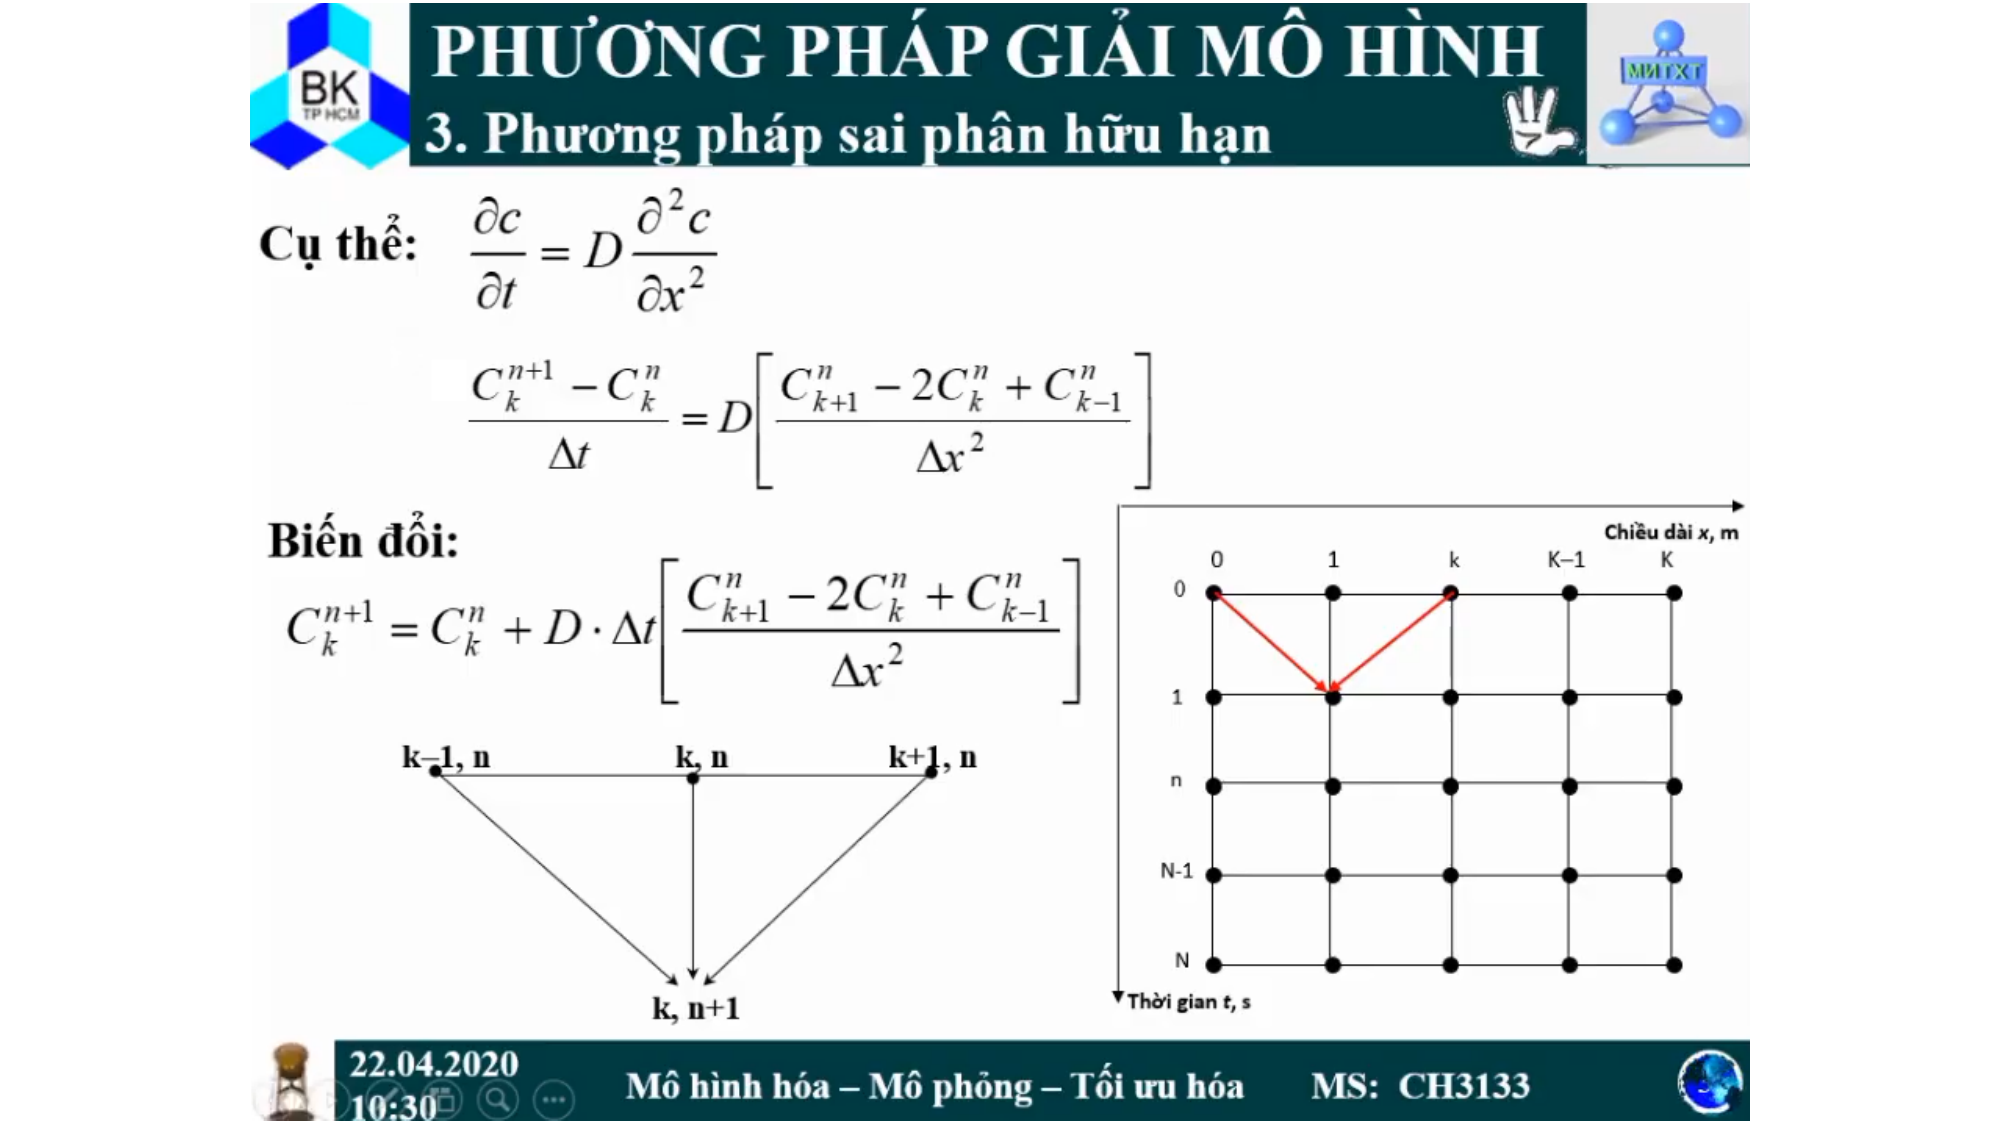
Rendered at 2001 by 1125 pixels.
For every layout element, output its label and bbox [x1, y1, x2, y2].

picture [250, 3, 1750, 1122]
